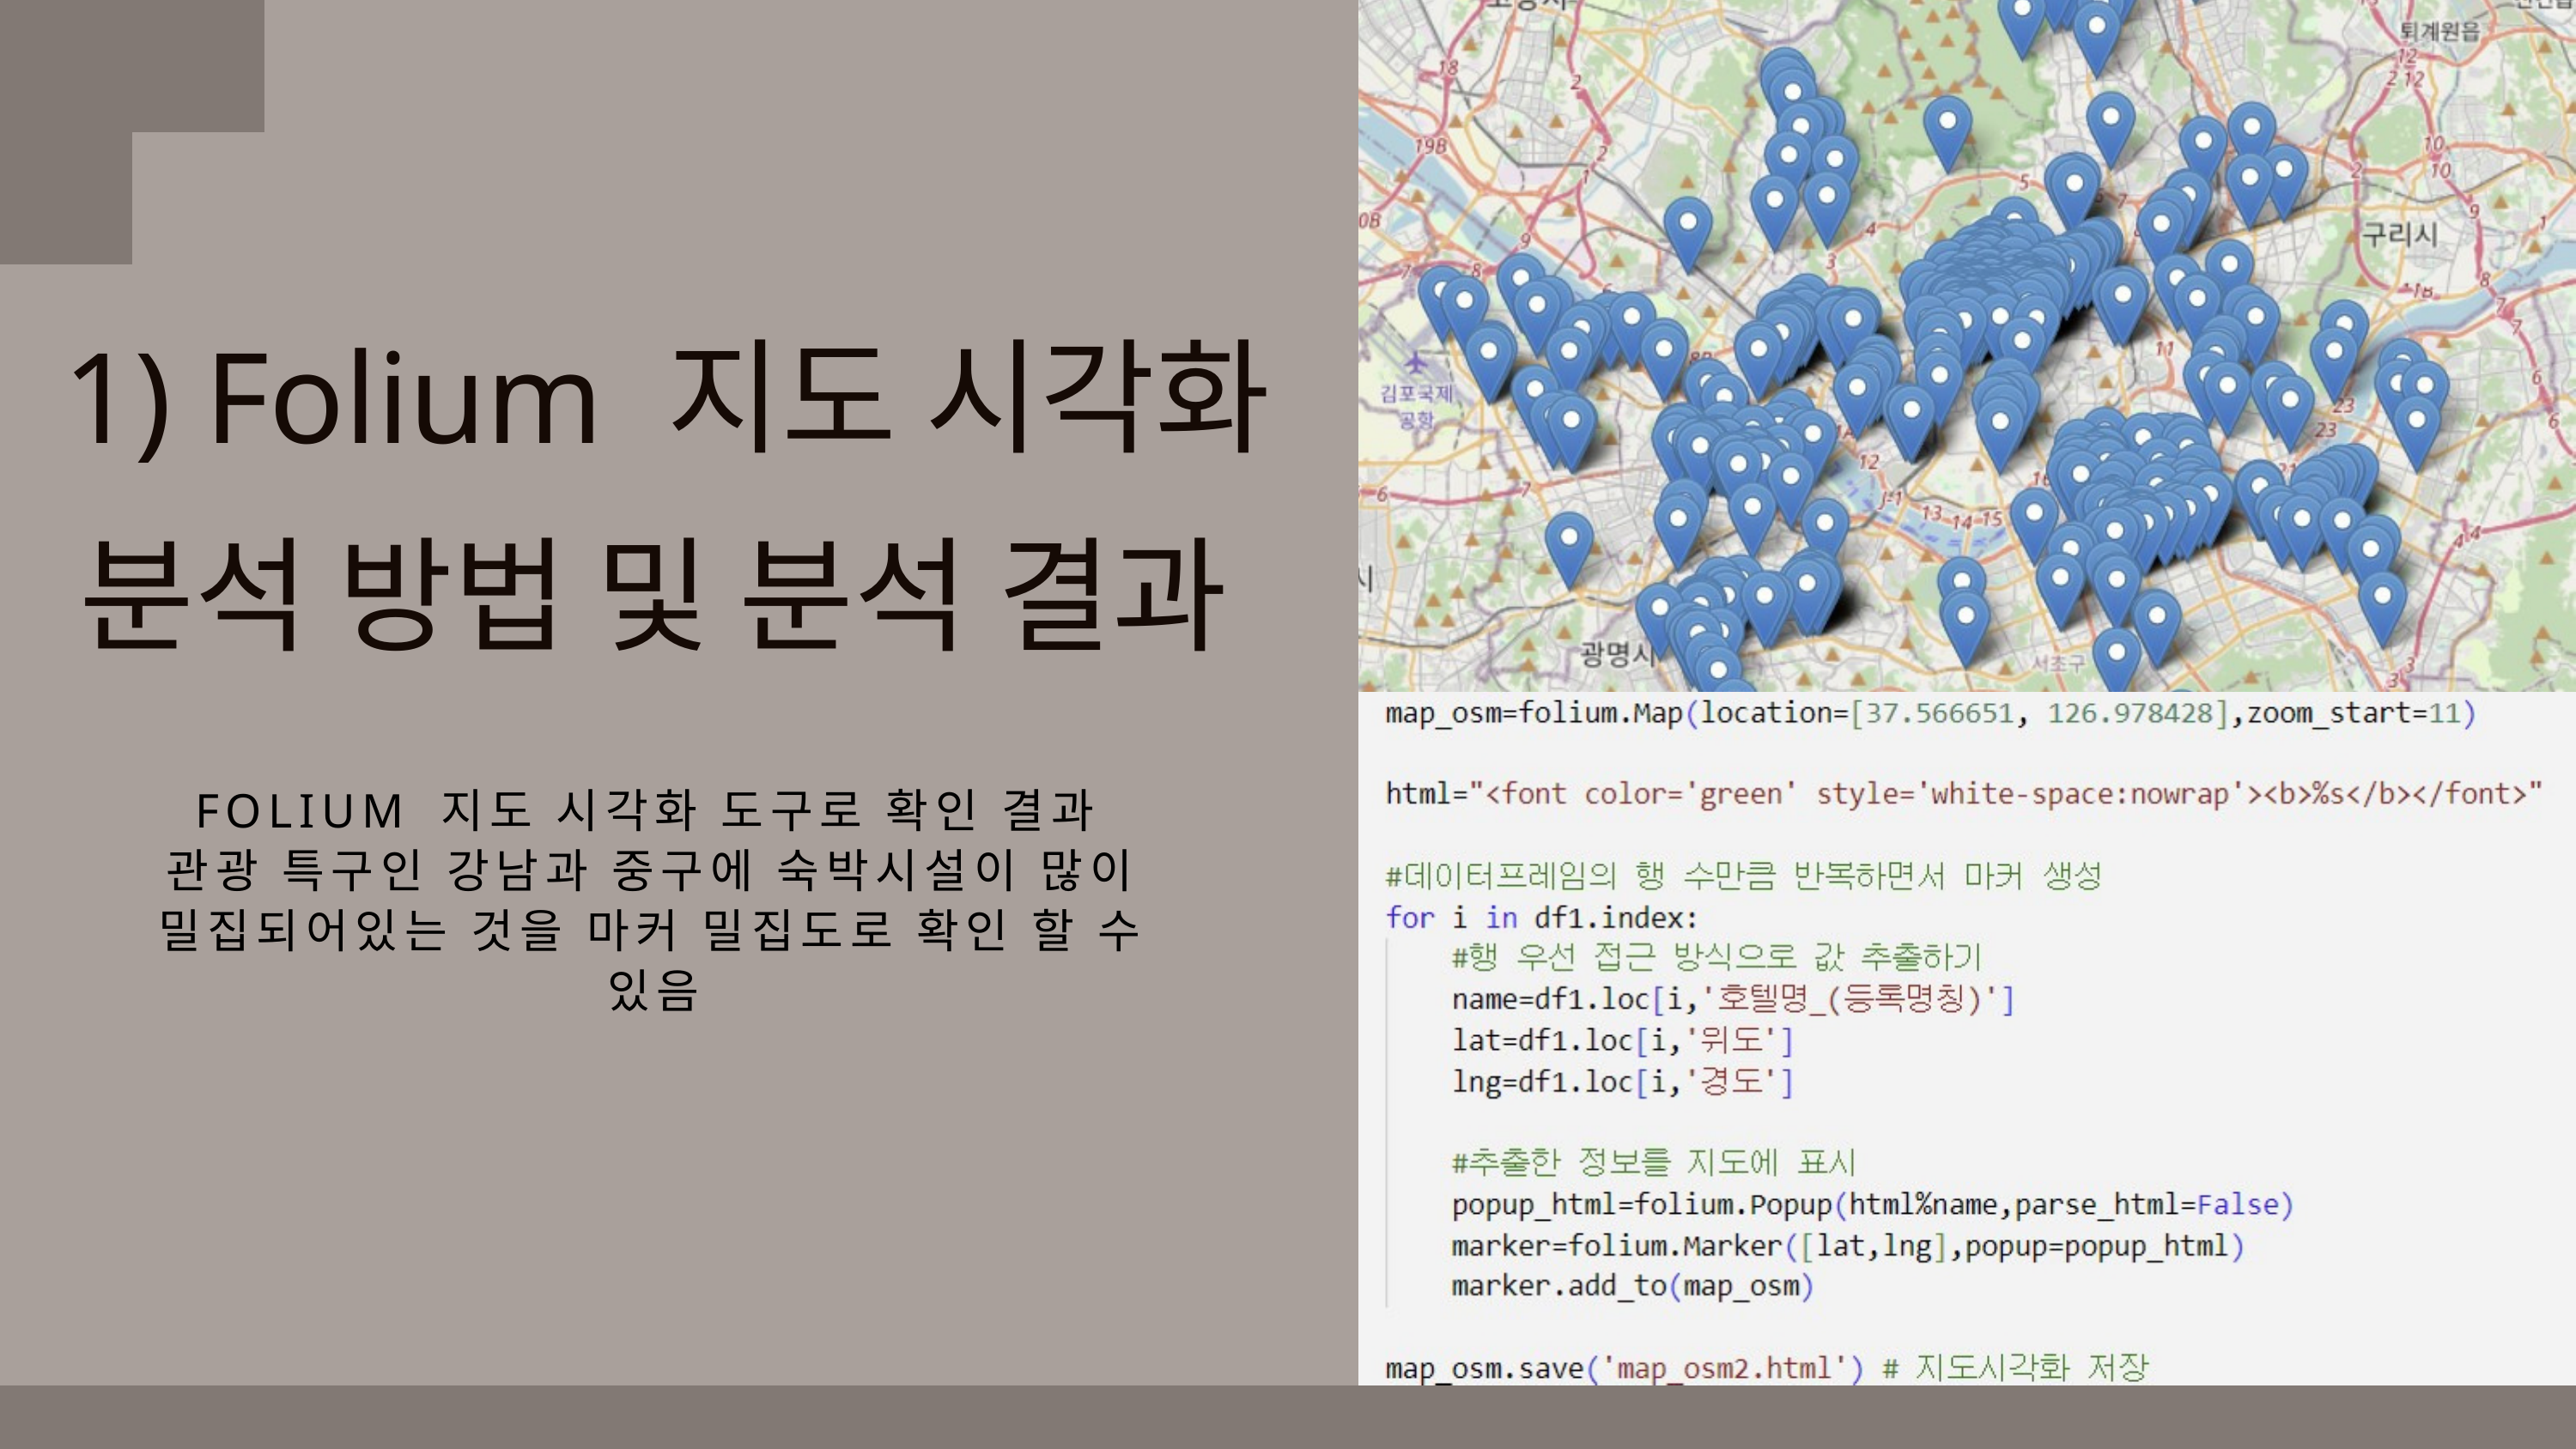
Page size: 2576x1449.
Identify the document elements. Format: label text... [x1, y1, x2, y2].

text_box FOLIUM 지도 시각화 도구로 확인 결과 관광 특구인 강남과 중구에 숙박시설이 많이 밀집되어있는 것을 마커 밀집도로 확인 할 수 있음 [131, 777, 1176, 1078]
text_box [1358, 692, 2576, 1385]
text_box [0, 0, 265, 265]
text_box 1) Folium 지도 시각화 [45, 318, 1288, 469]
text_box 분석 방법 및 분석 결과 [45, 517, 1262, 668]
text_box [1358, 0, 2576, 692]
text_box [0, 1385, 2576, 1449]
